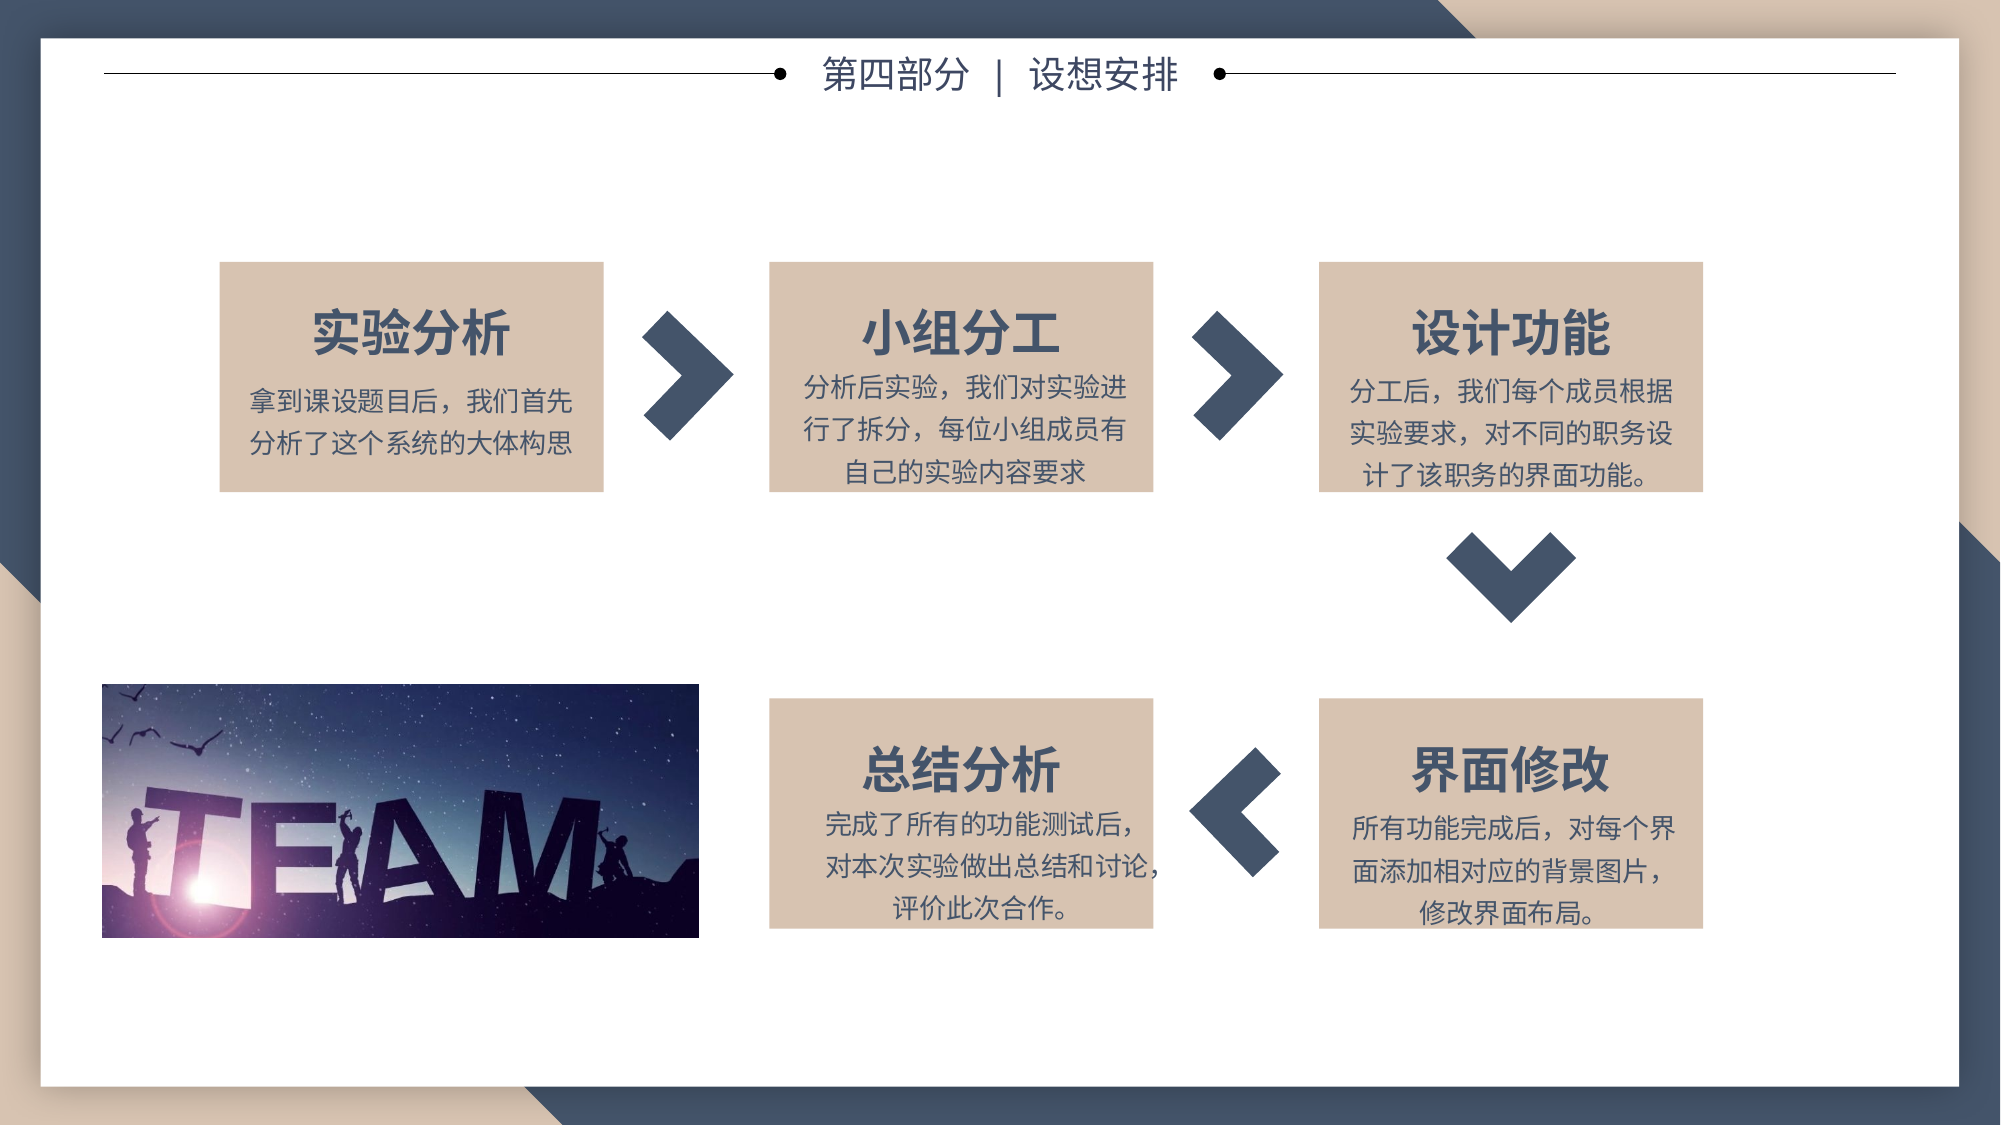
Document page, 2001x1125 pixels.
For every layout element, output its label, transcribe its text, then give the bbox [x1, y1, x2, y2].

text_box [1319, 698, 1704, 934]
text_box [219, 261, 604, 493]
text_box [1444, 530, 1578, 625]
text_box [1190, 309, 1285, 443]
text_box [769, 698, 1167, 929]
text_box [1187, 745, 1283, 879]
list 第四部分 | 设想安排 [800, 43, 1200, 105]
picture [102, 684, 699, 939]
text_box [769, 261, 1154, 493]
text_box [1319, 261, 1704, 496]
text_box [640, 309, 736, 443]
